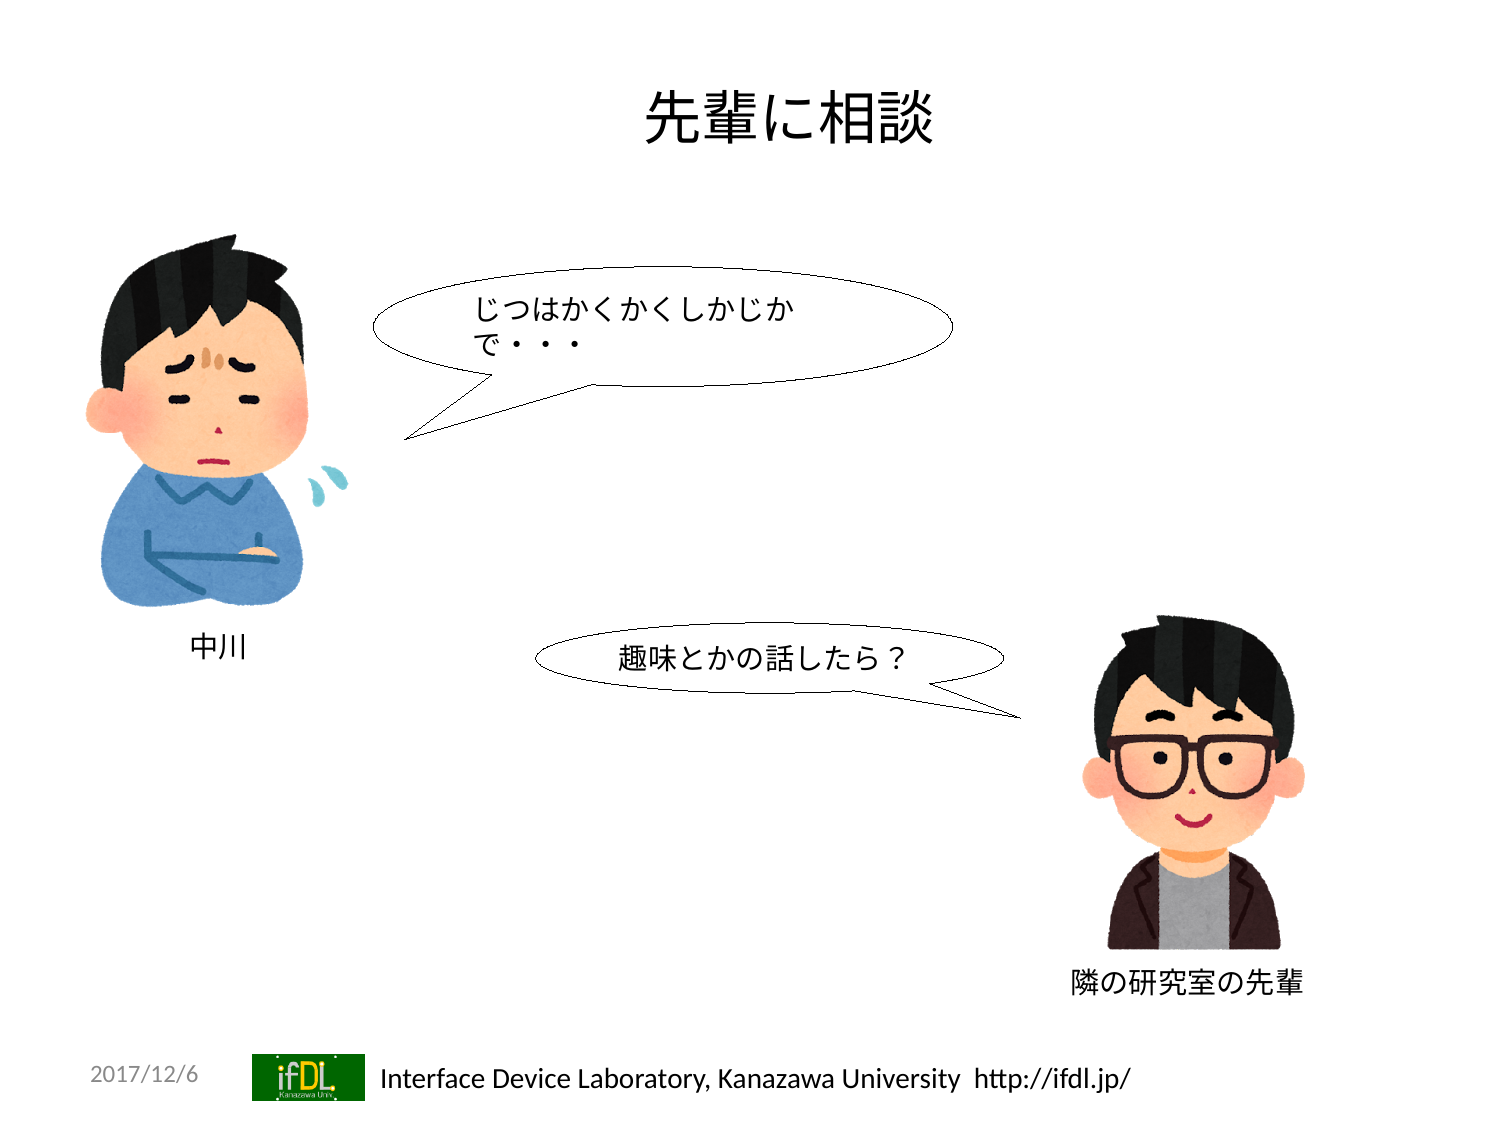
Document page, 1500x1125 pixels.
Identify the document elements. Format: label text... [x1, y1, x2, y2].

picture [1046, 606, 1339, 958]
picture [47, 223, 374, 621]
text_box 中川 [174, 629, 280, 672]
text_box じつはかくかくしかじかで・・・ [377, 266, 953, 440]
text_box 隣の研究室の先輩 [1055, 963, 1339, 1007]
text_box 趣味とかの話したら？ [535, 622, 1021, 719]
picture [252, 1054, 365, 1101]
text_box 先輩に相談 [628, 73, 1004, 159]
